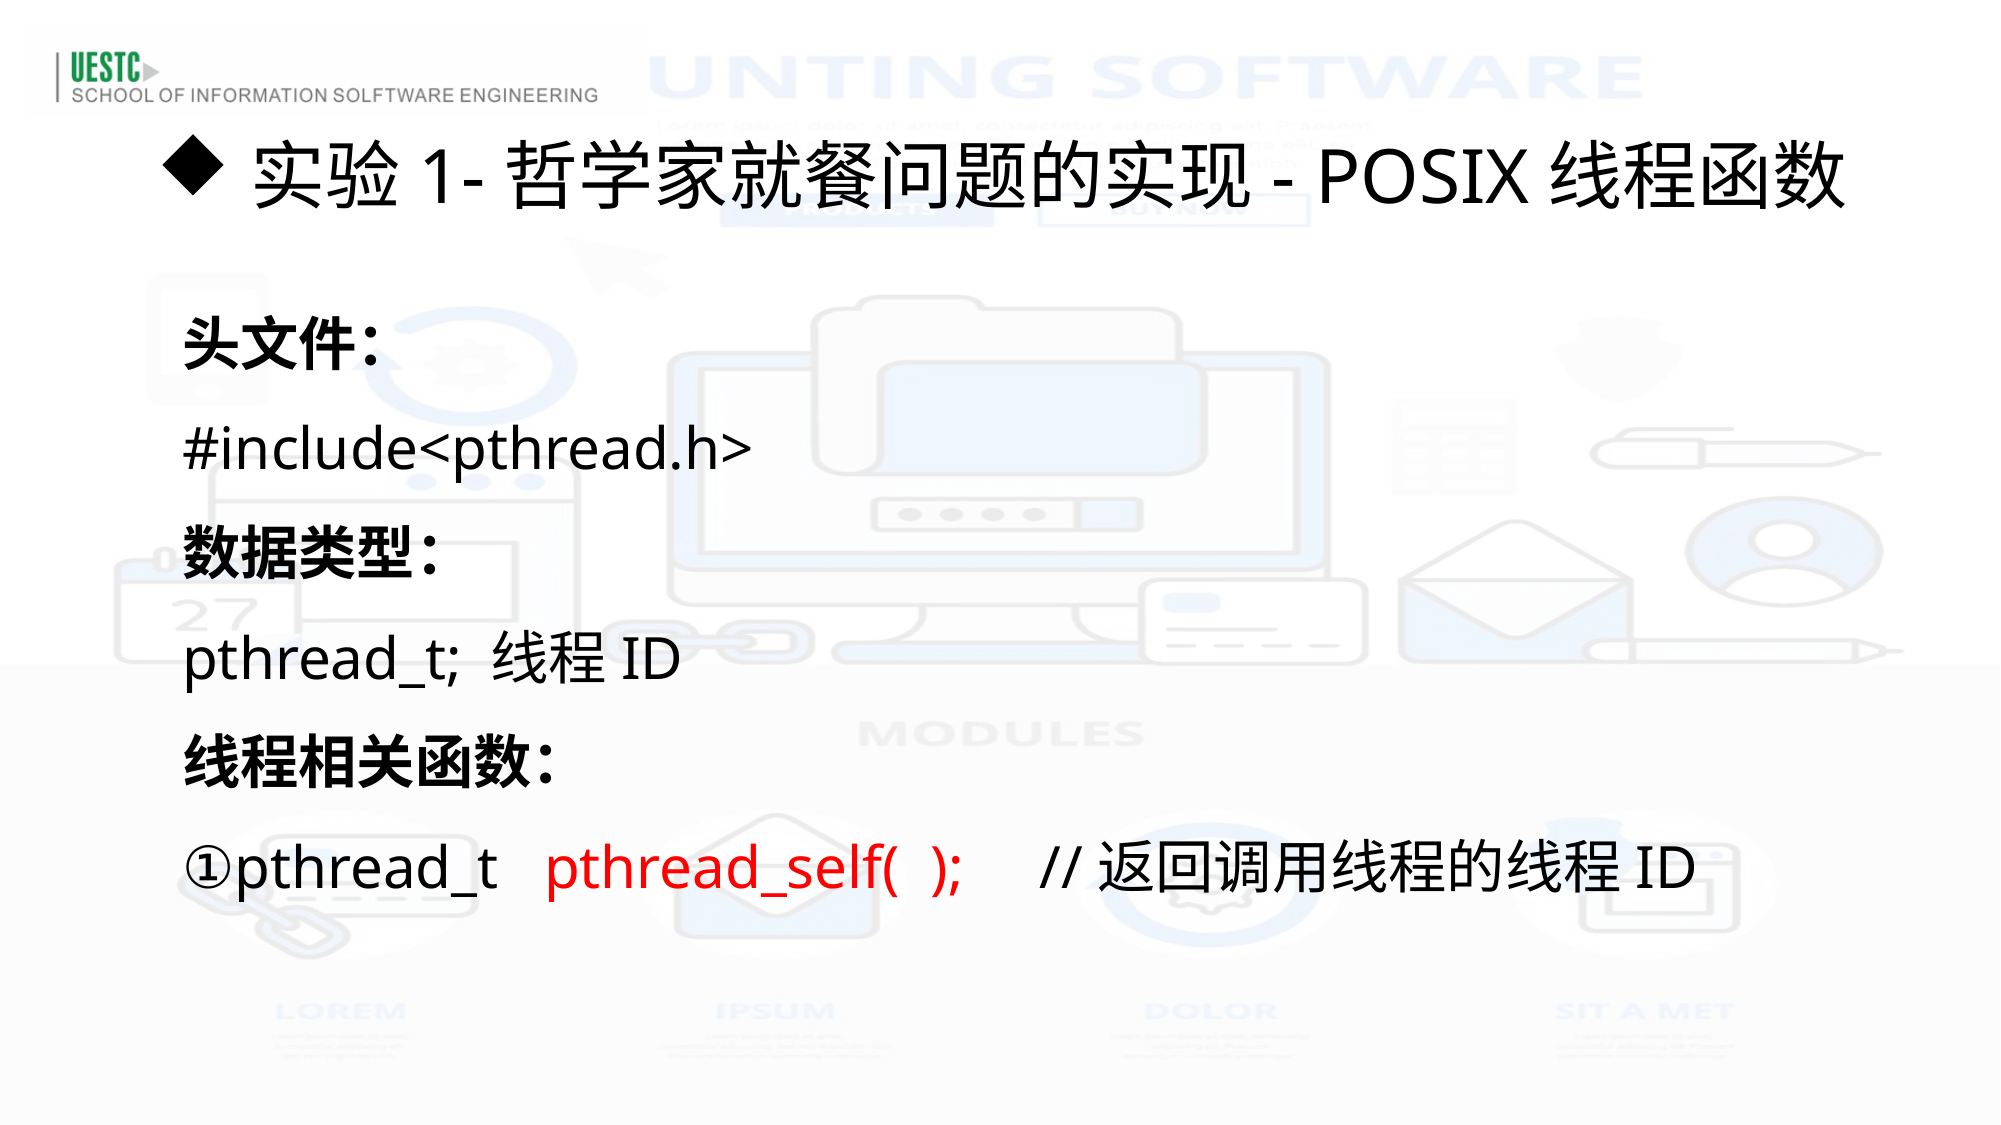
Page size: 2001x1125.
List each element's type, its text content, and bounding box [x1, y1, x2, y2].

list 头文件： #include<pthread.h> 数据类型： pthread_t; 线程ID 线程相关函数： pthread_t pthread_self( ); //返回调用线程的线程ID [167, 350, 1855, 970]
text_box 实验1-哲学家就餐问题的实现- POSIX线程函数 [141, 131, 1891, 350]
picture [25, 29, 649, 118]
